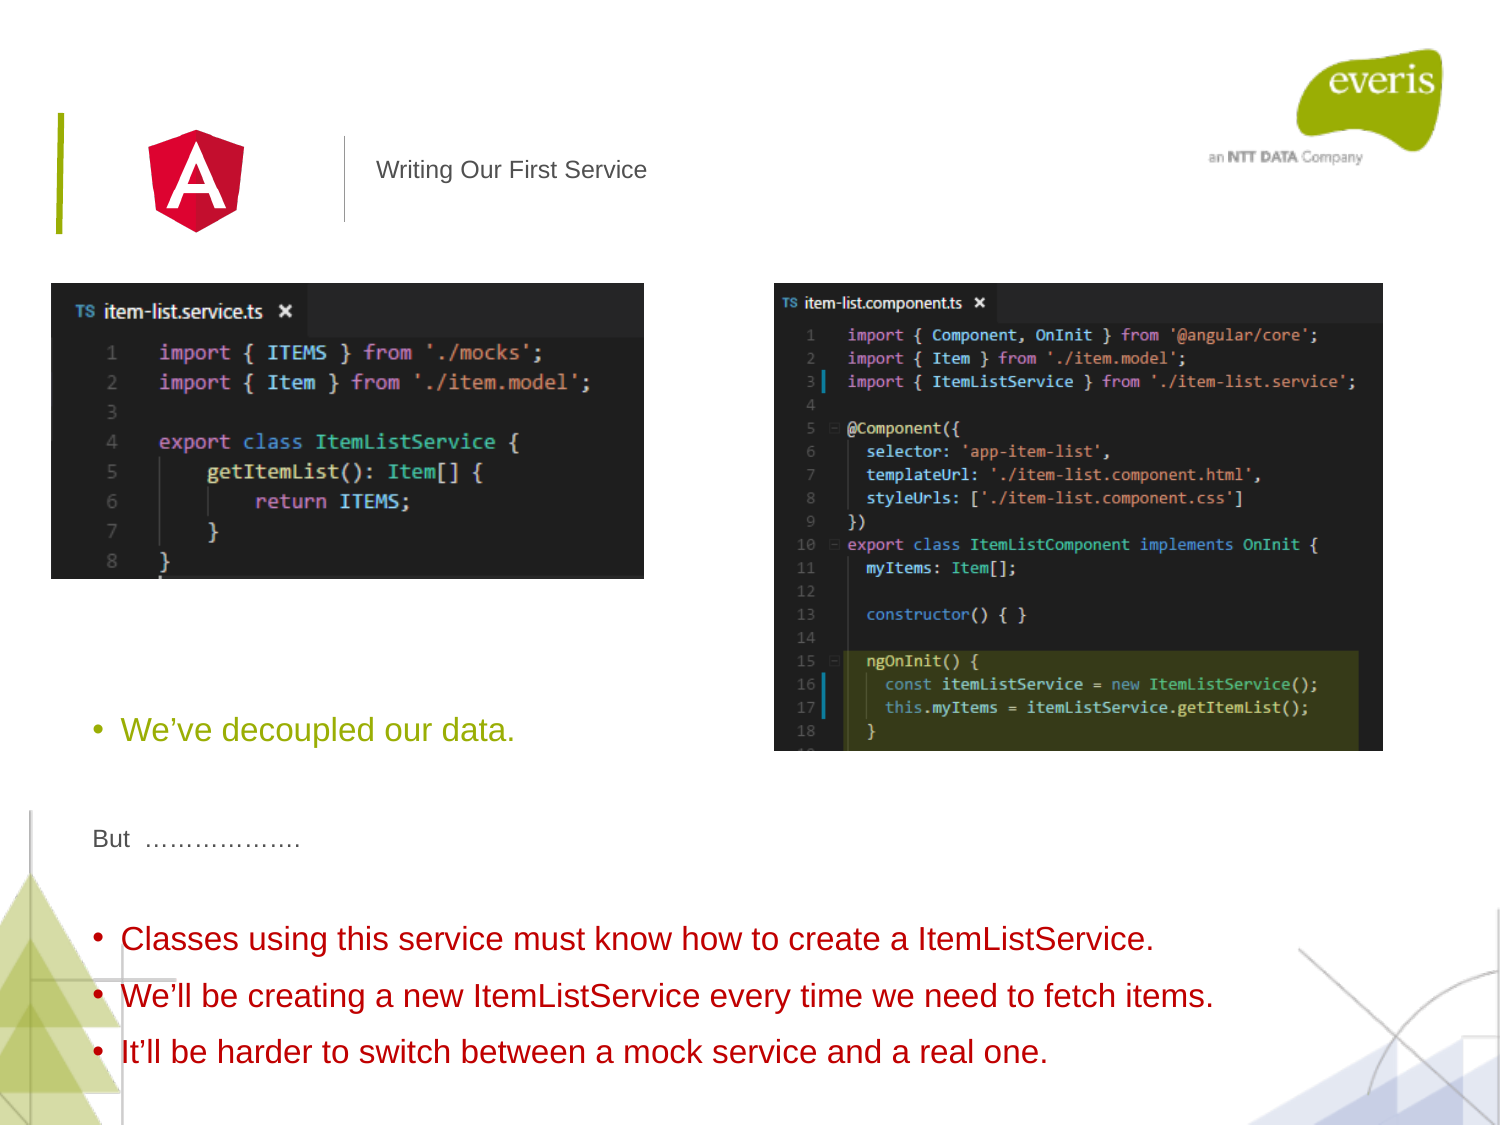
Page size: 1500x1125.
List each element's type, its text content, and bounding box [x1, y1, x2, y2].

picture [132, 114, 260, 242]
picture [0, 787, 261, 1125]
picture [1161, 891, 1500, 1125]
picture [774, 283, 1383, 751]
picture [50, 283, 644, 579]
picture [1199, 27, 1453, 186]
list Writing Our First Service [361, 149, 1079, 208]
list We’ve decoupled our data. But ………………. Classes using this service must know how to create a ItemListService. We’ll be creating a new ItemListService every time we need to fetch items. It’ll be harder to switch between a mock service and a real one. [77, 606, 1444, 1113]
